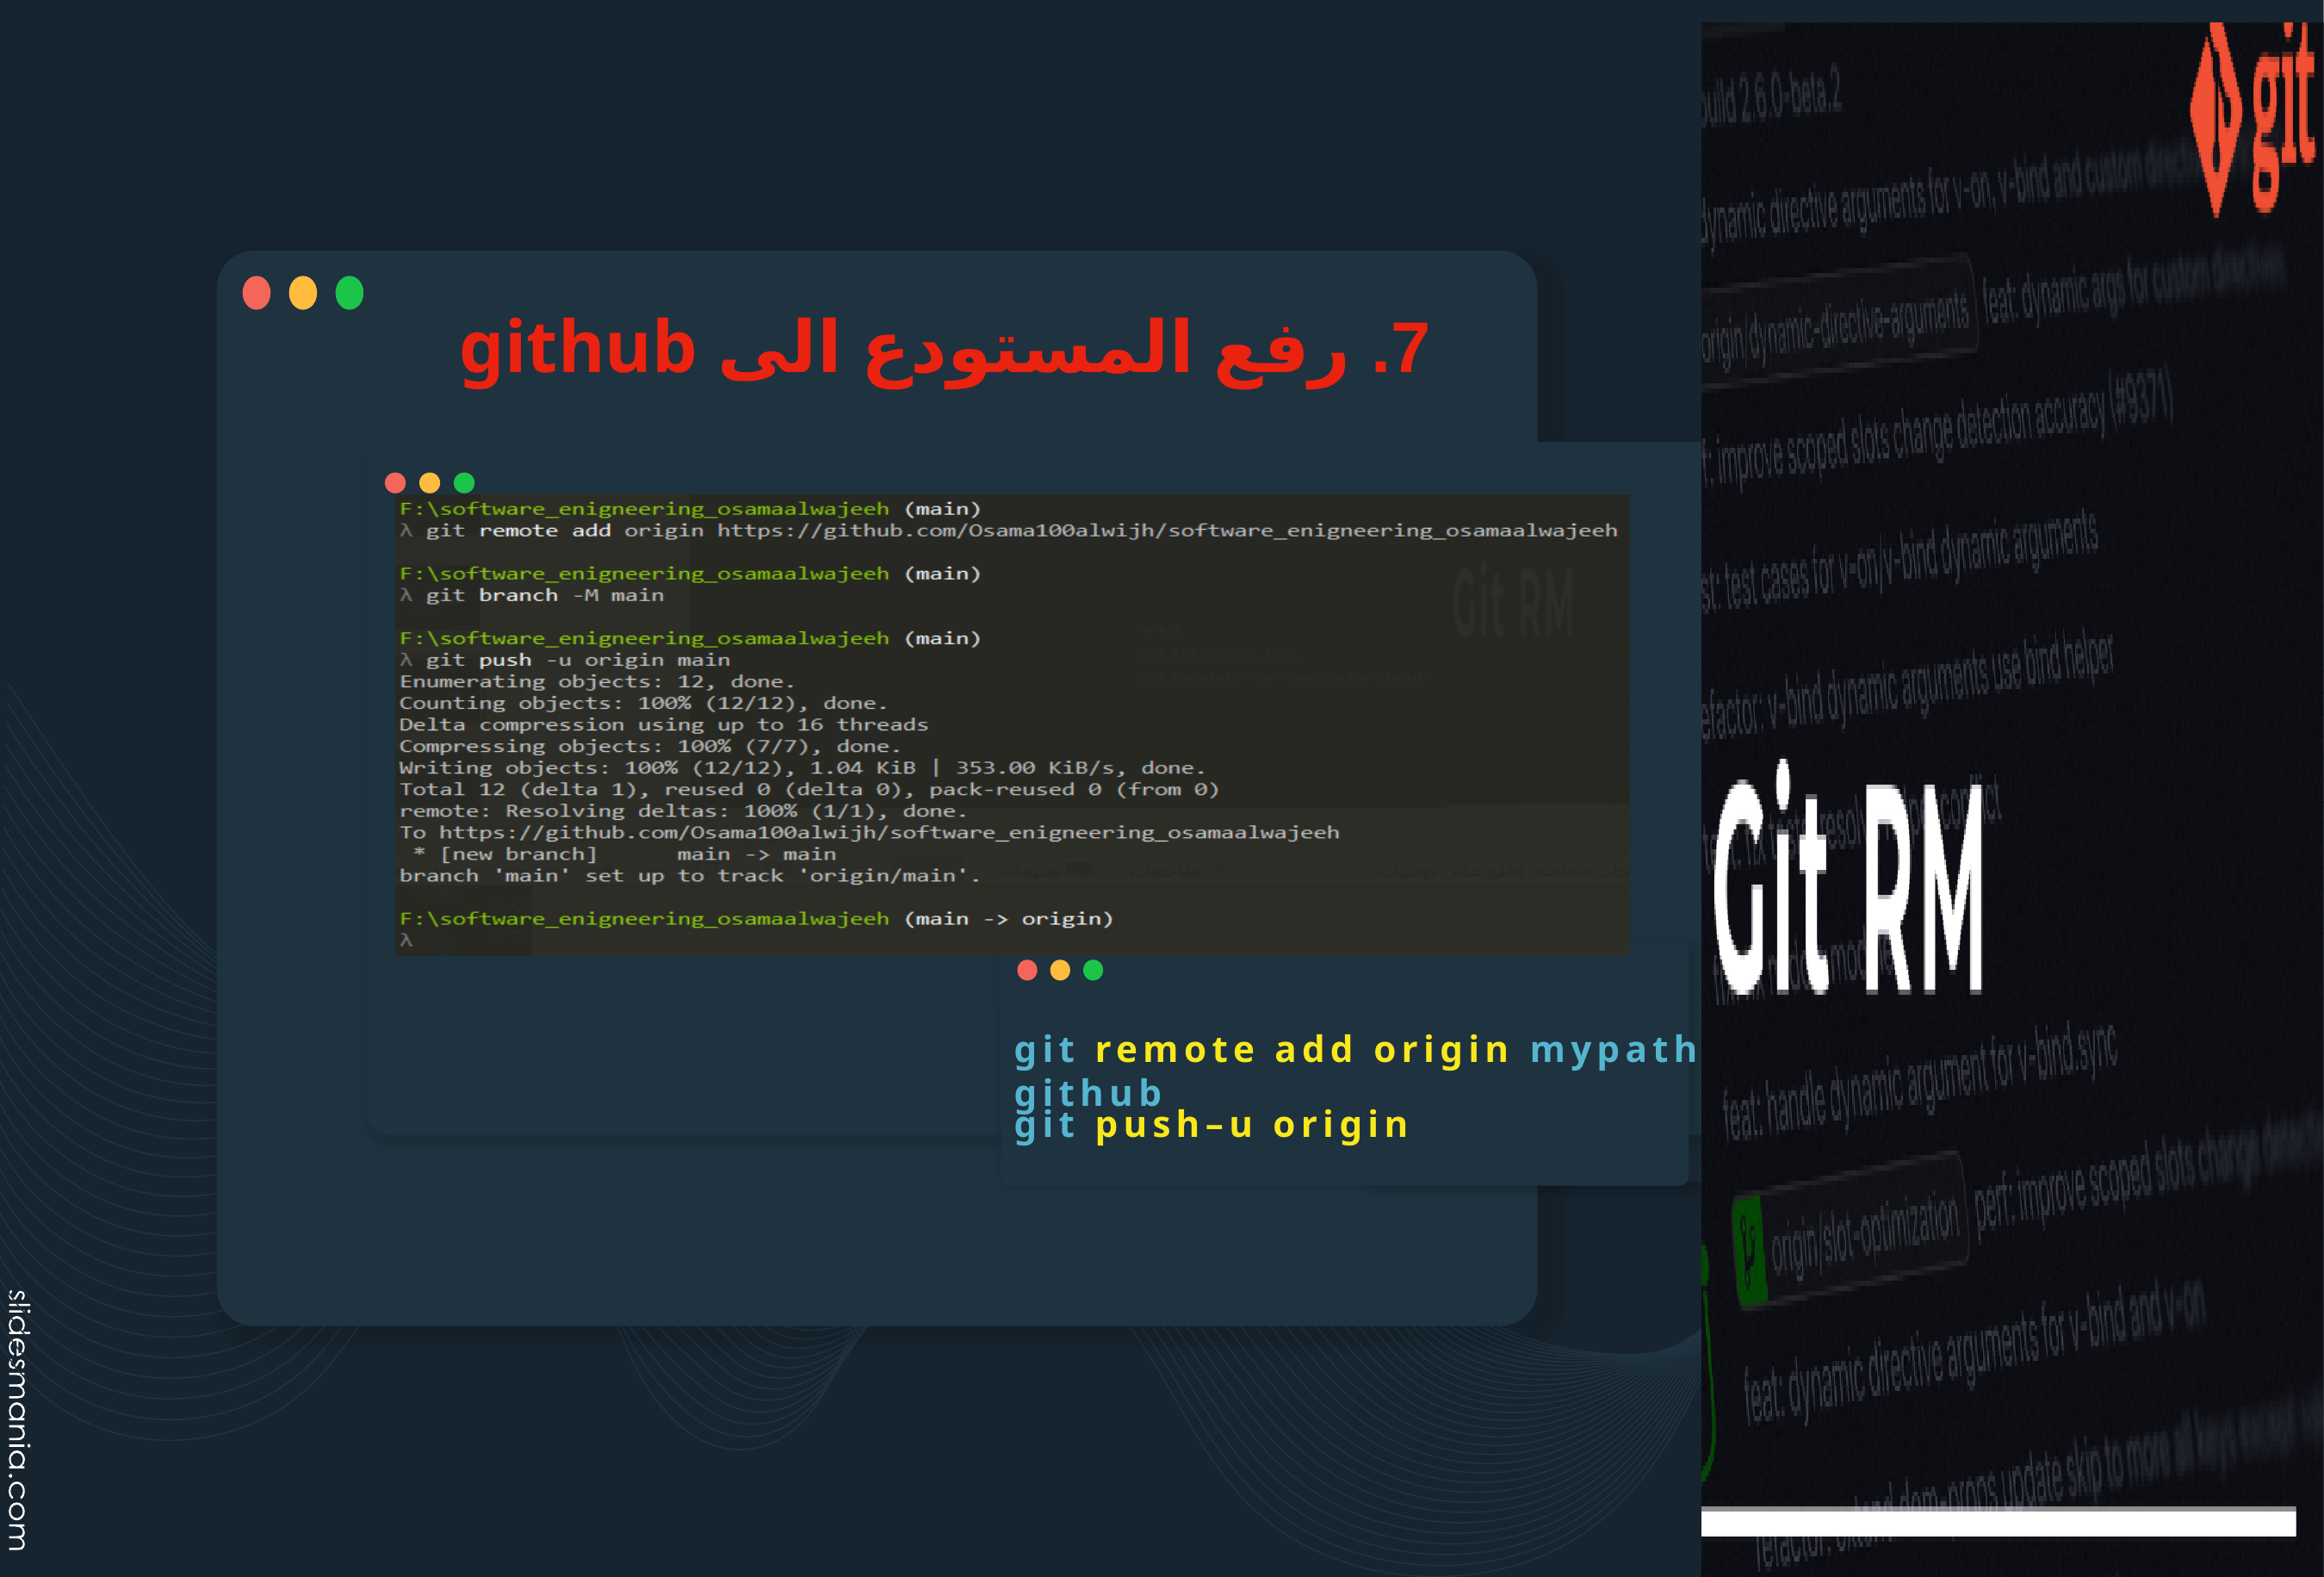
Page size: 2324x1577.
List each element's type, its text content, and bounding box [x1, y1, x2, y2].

picture [1701, 22, 2324, 1577]
picture [394, 494, 1630, 956]
text_box 7. رفع المستودع الى github [361, 295, 1529, 394]
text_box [365, 441, 1695, 1136]
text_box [1001, 941, 1695, 1186]
